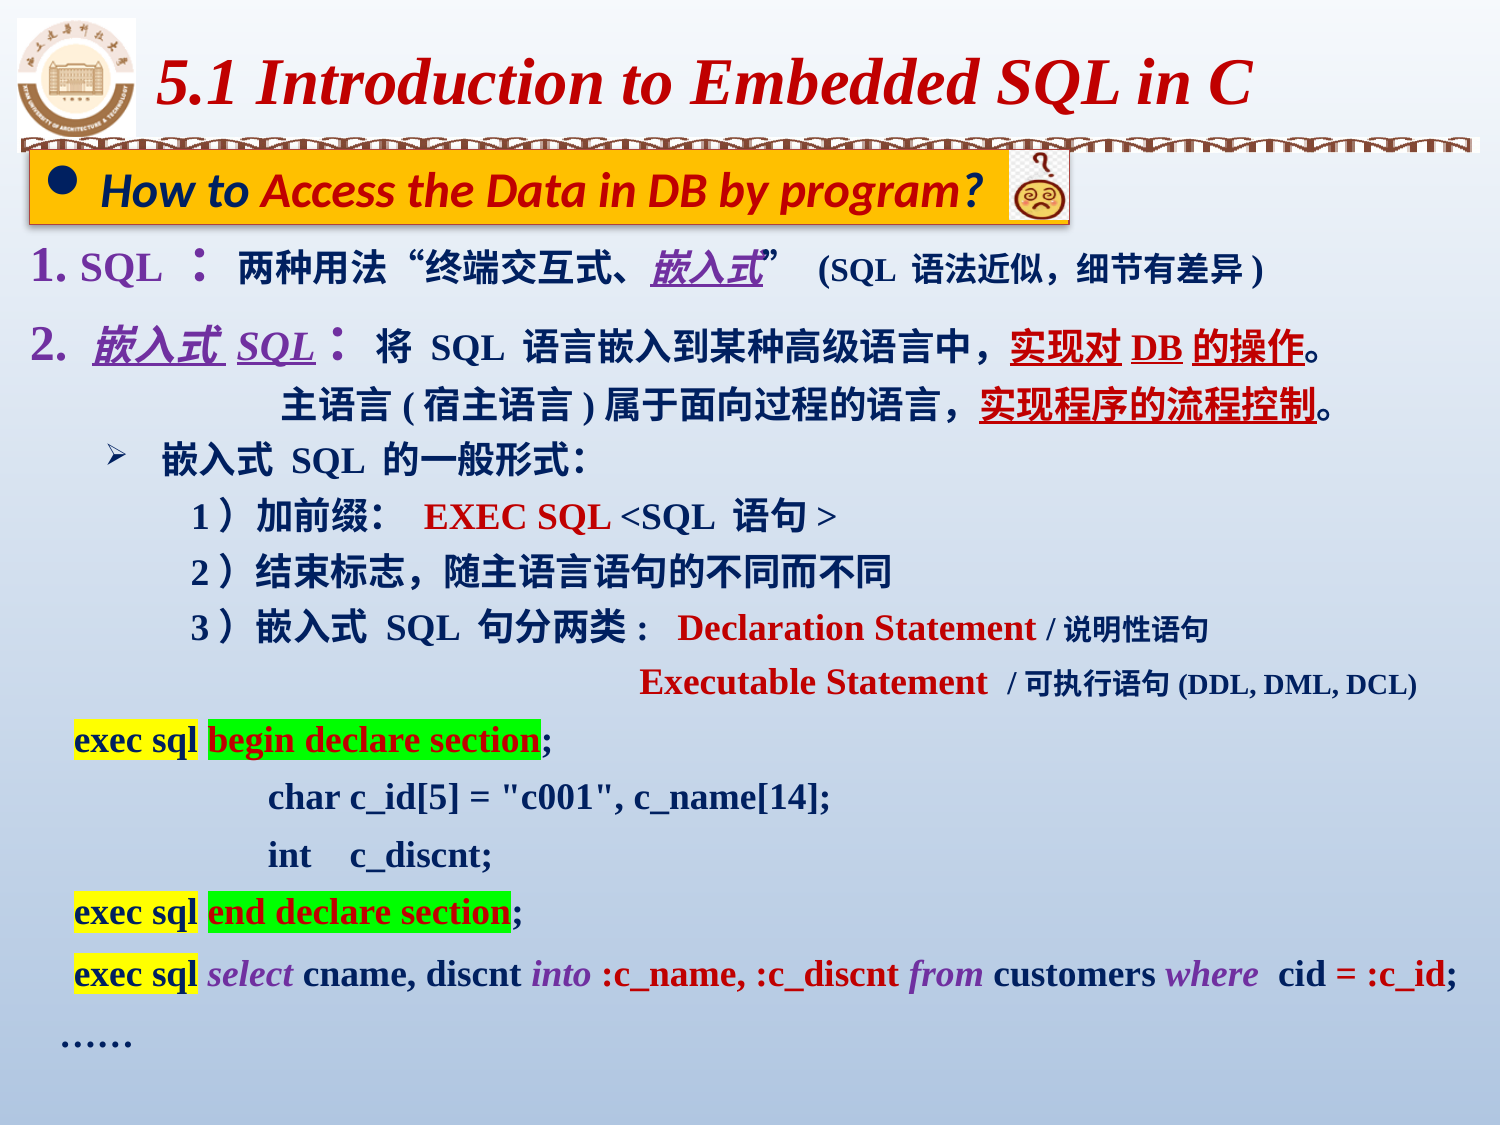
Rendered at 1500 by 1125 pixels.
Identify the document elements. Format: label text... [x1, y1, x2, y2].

text_box How to Access the Data in DB by program? [29, 149, 1009, 225]
picture [17, 18, 1480, 221]
text_box 5.1 Introduction to Embedded SQL in C [141, 30, 1500, 126]
text_box 1. SQL ：两种用法“终端交互式、嵌入式” (SQL 语法近似，细节有差异) 2. 嵌入式 SQL：将 SQL 语言嵌入到某种高级语言中，实现对DB的操作。 主语言(宿主语言)属于面向过程的语言，实现程序的流程控制。 嵌入式 SQL 的一般形式： 1）加前缀： EXEC SQL <SQL 语句> 2）结束标志，随主语言语句的不同而不同 3）嵌入式 SQL 句分两类: Declaration Statement /说明性语句 Executable Statement /可执行语句(DDL, DML, DCL) exec sql begin declare section; char c_id[5] = "c001", c_name[14]; int c_discnt; exec sql end declare section; exec sql select cname, discnt into :c_name, :c_discnt from customers where cid = :c_id; …… [15, 219, 1500, 1071]
